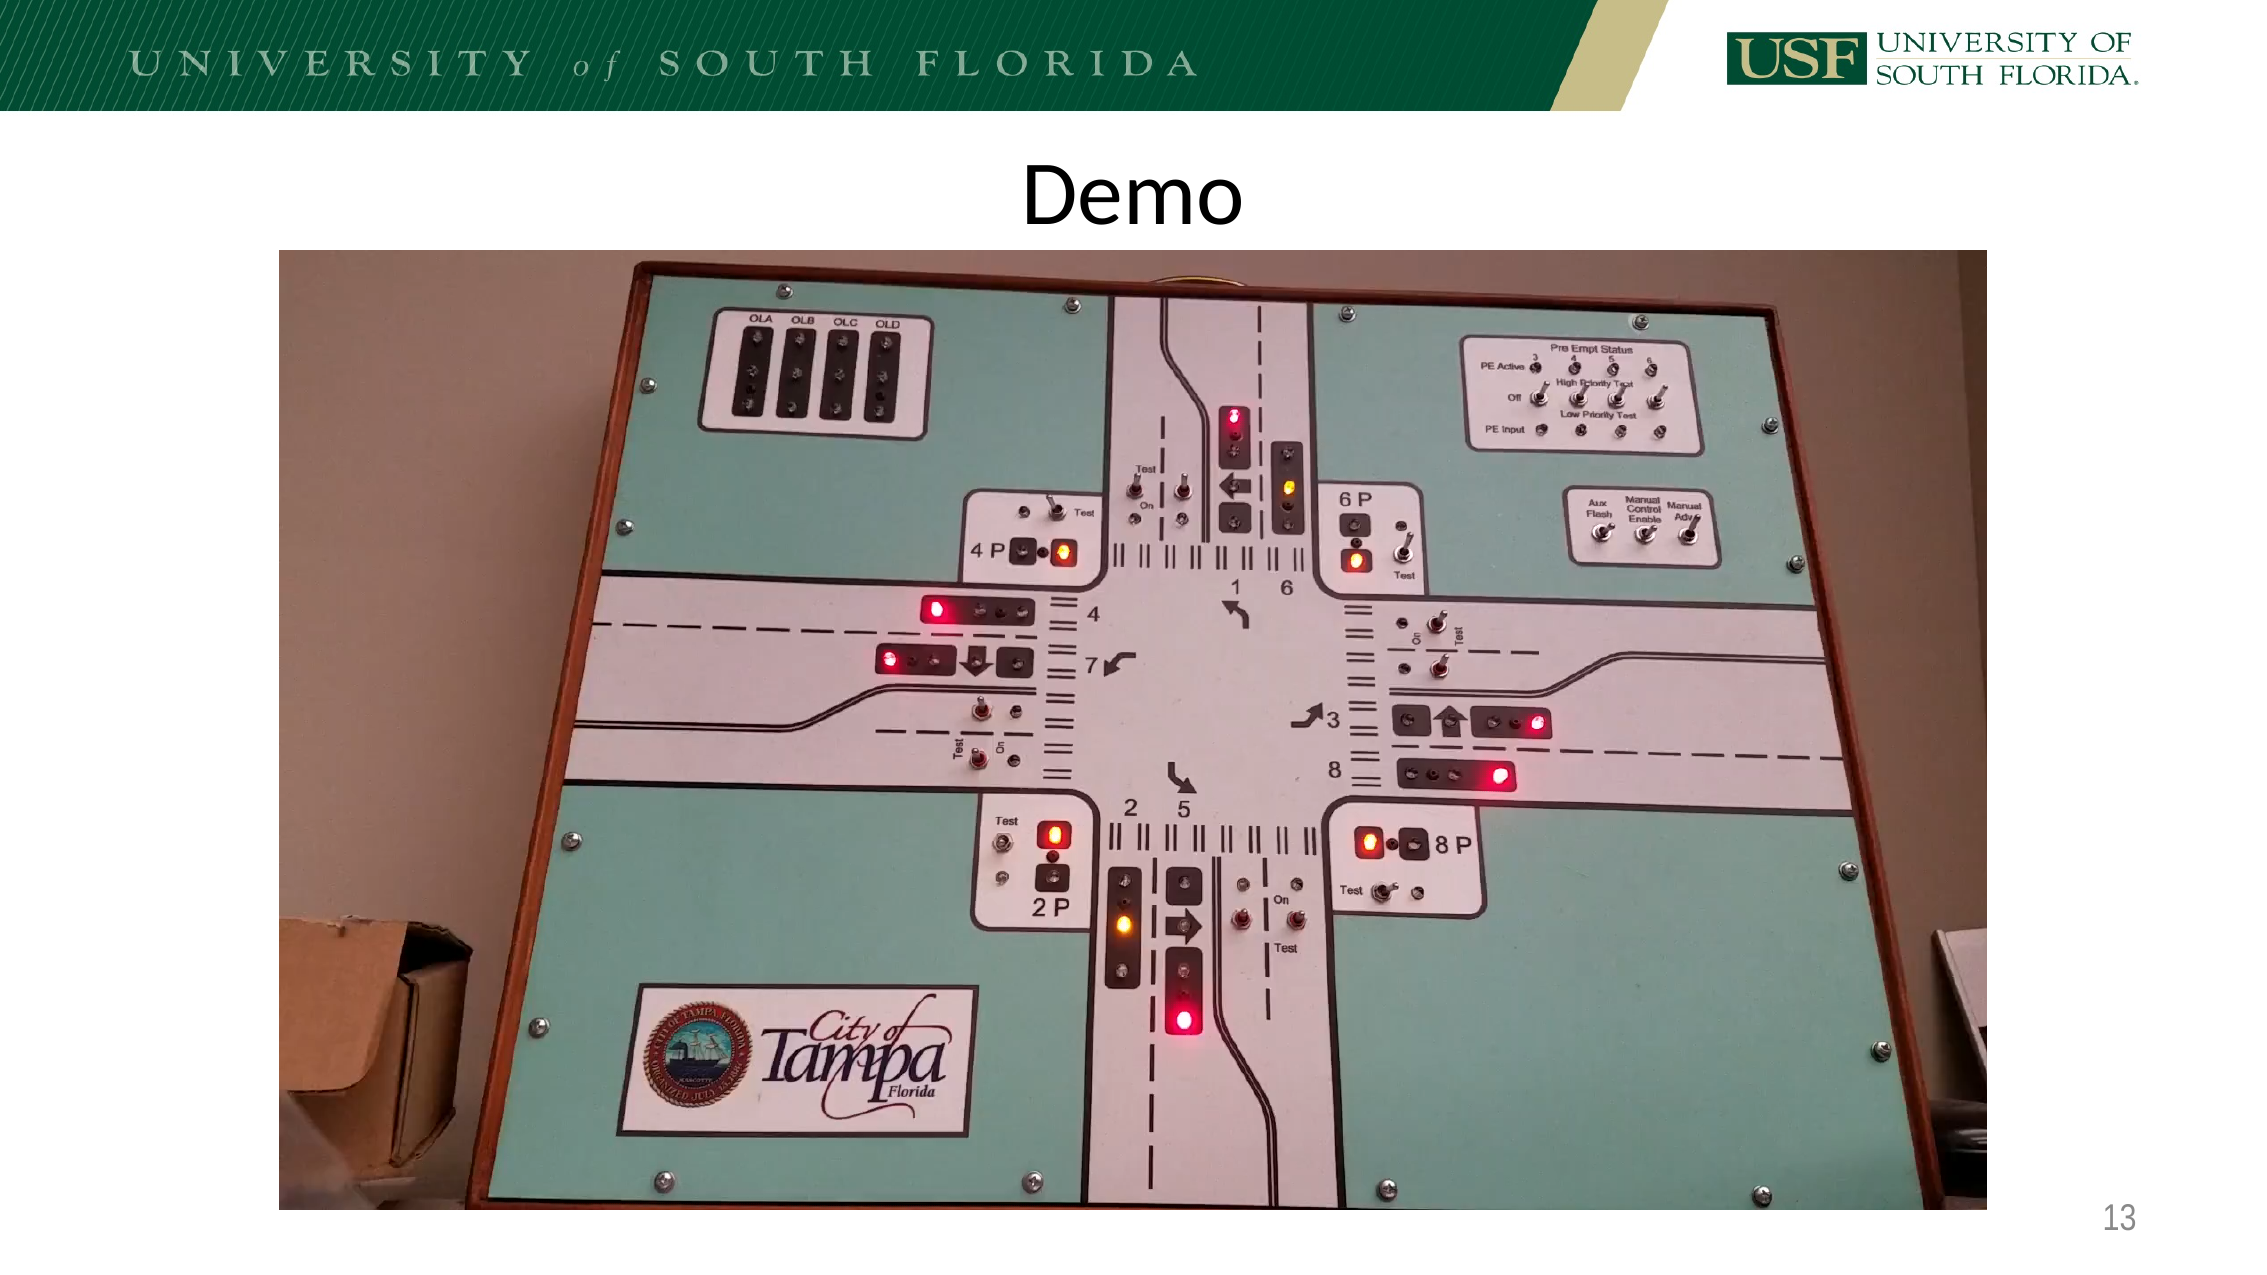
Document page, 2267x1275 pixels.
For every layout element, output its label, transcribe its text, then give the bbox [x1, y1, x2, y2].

title Demo [113, 125, 2154, 238]
slide_number 13 [1624, 1181, 2154, 1250]
picture [0, 0, 2267, 1275]
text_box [278, 249, 1988, 1212]
